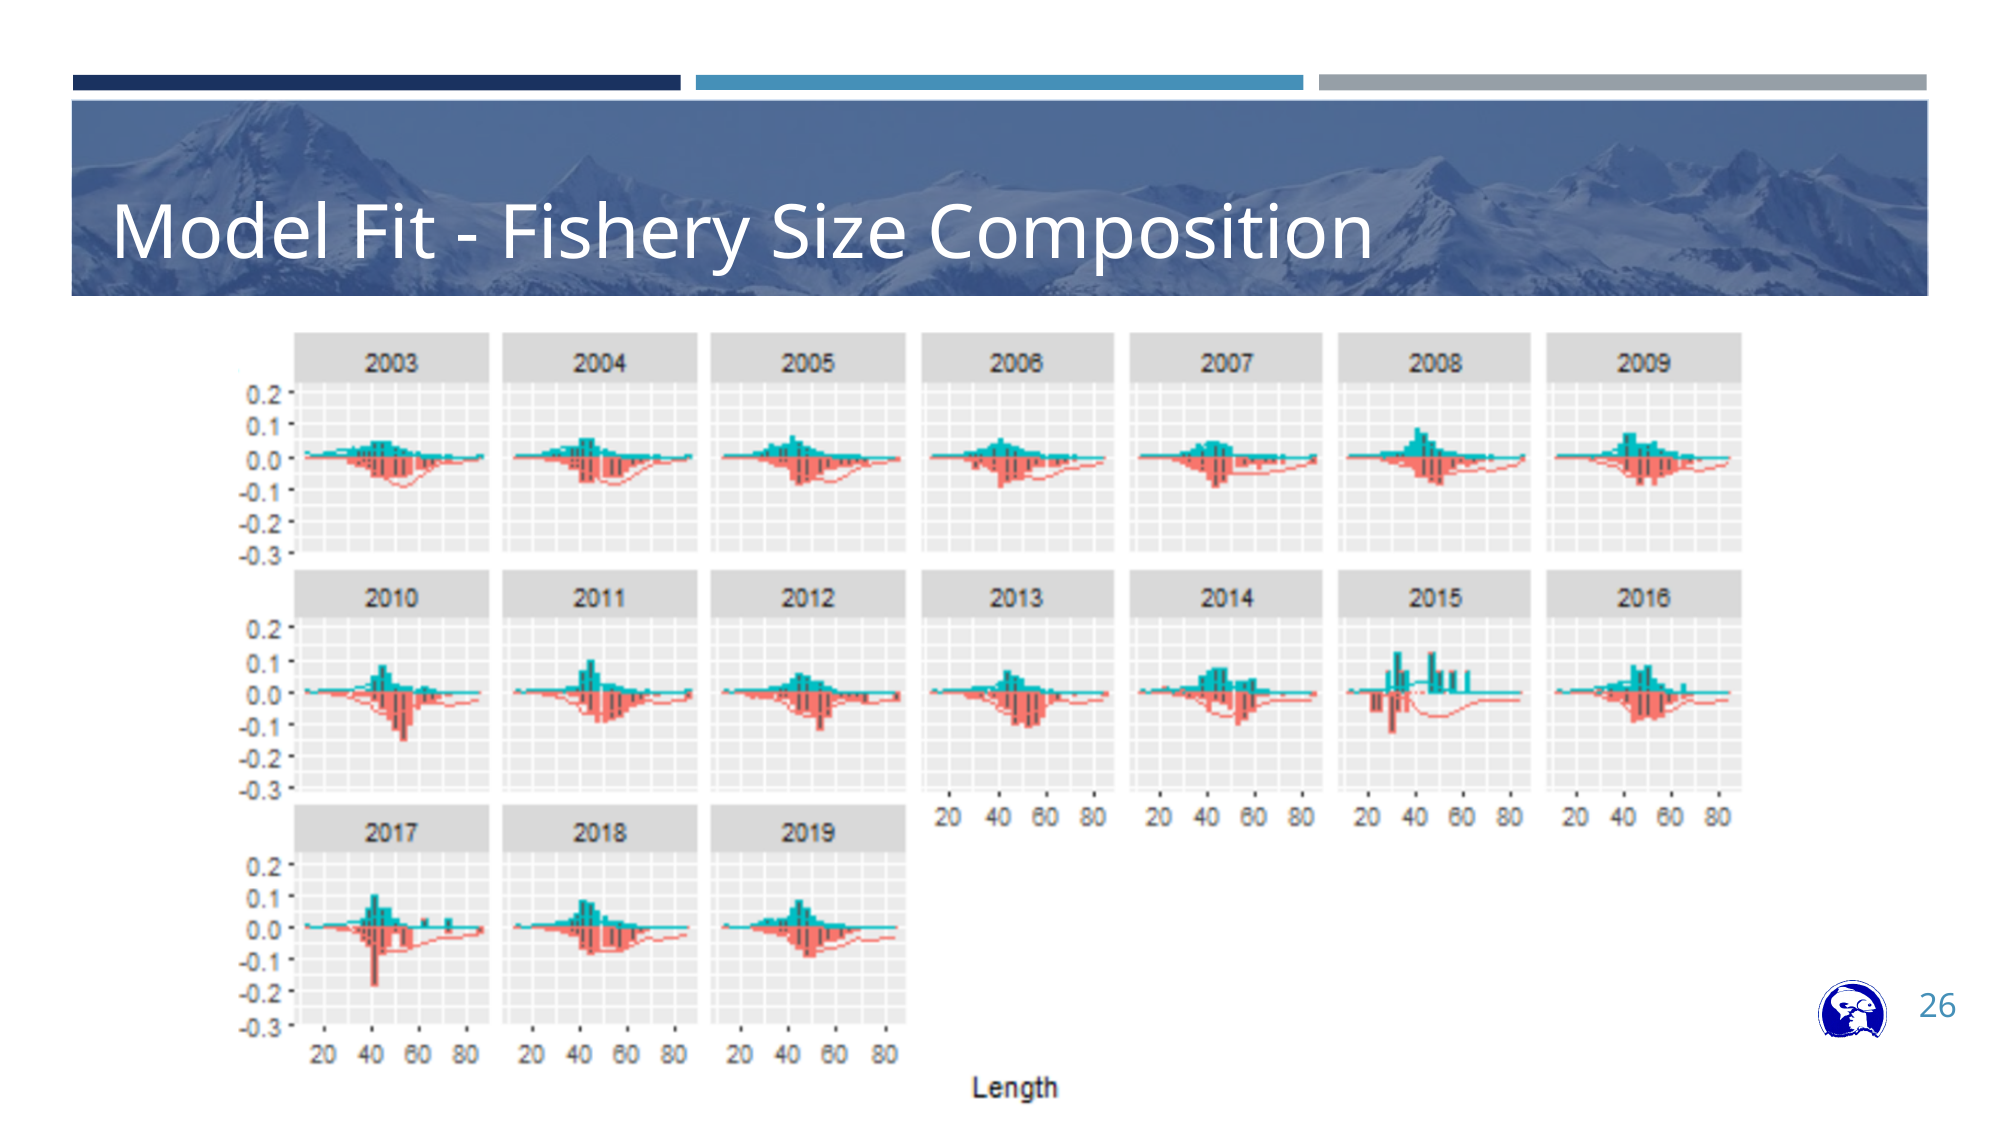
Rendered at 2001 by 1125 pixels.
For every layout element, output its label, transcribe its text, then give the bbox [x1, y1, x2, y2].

text_box [71, 99, 1929, 296]
picture [238, 332, 1762, 1113]
slide_number 26 [1766, 977, 1972, 1037]
title Model Fit - Fishery Size Composition [95, 115, 1905, 282]
